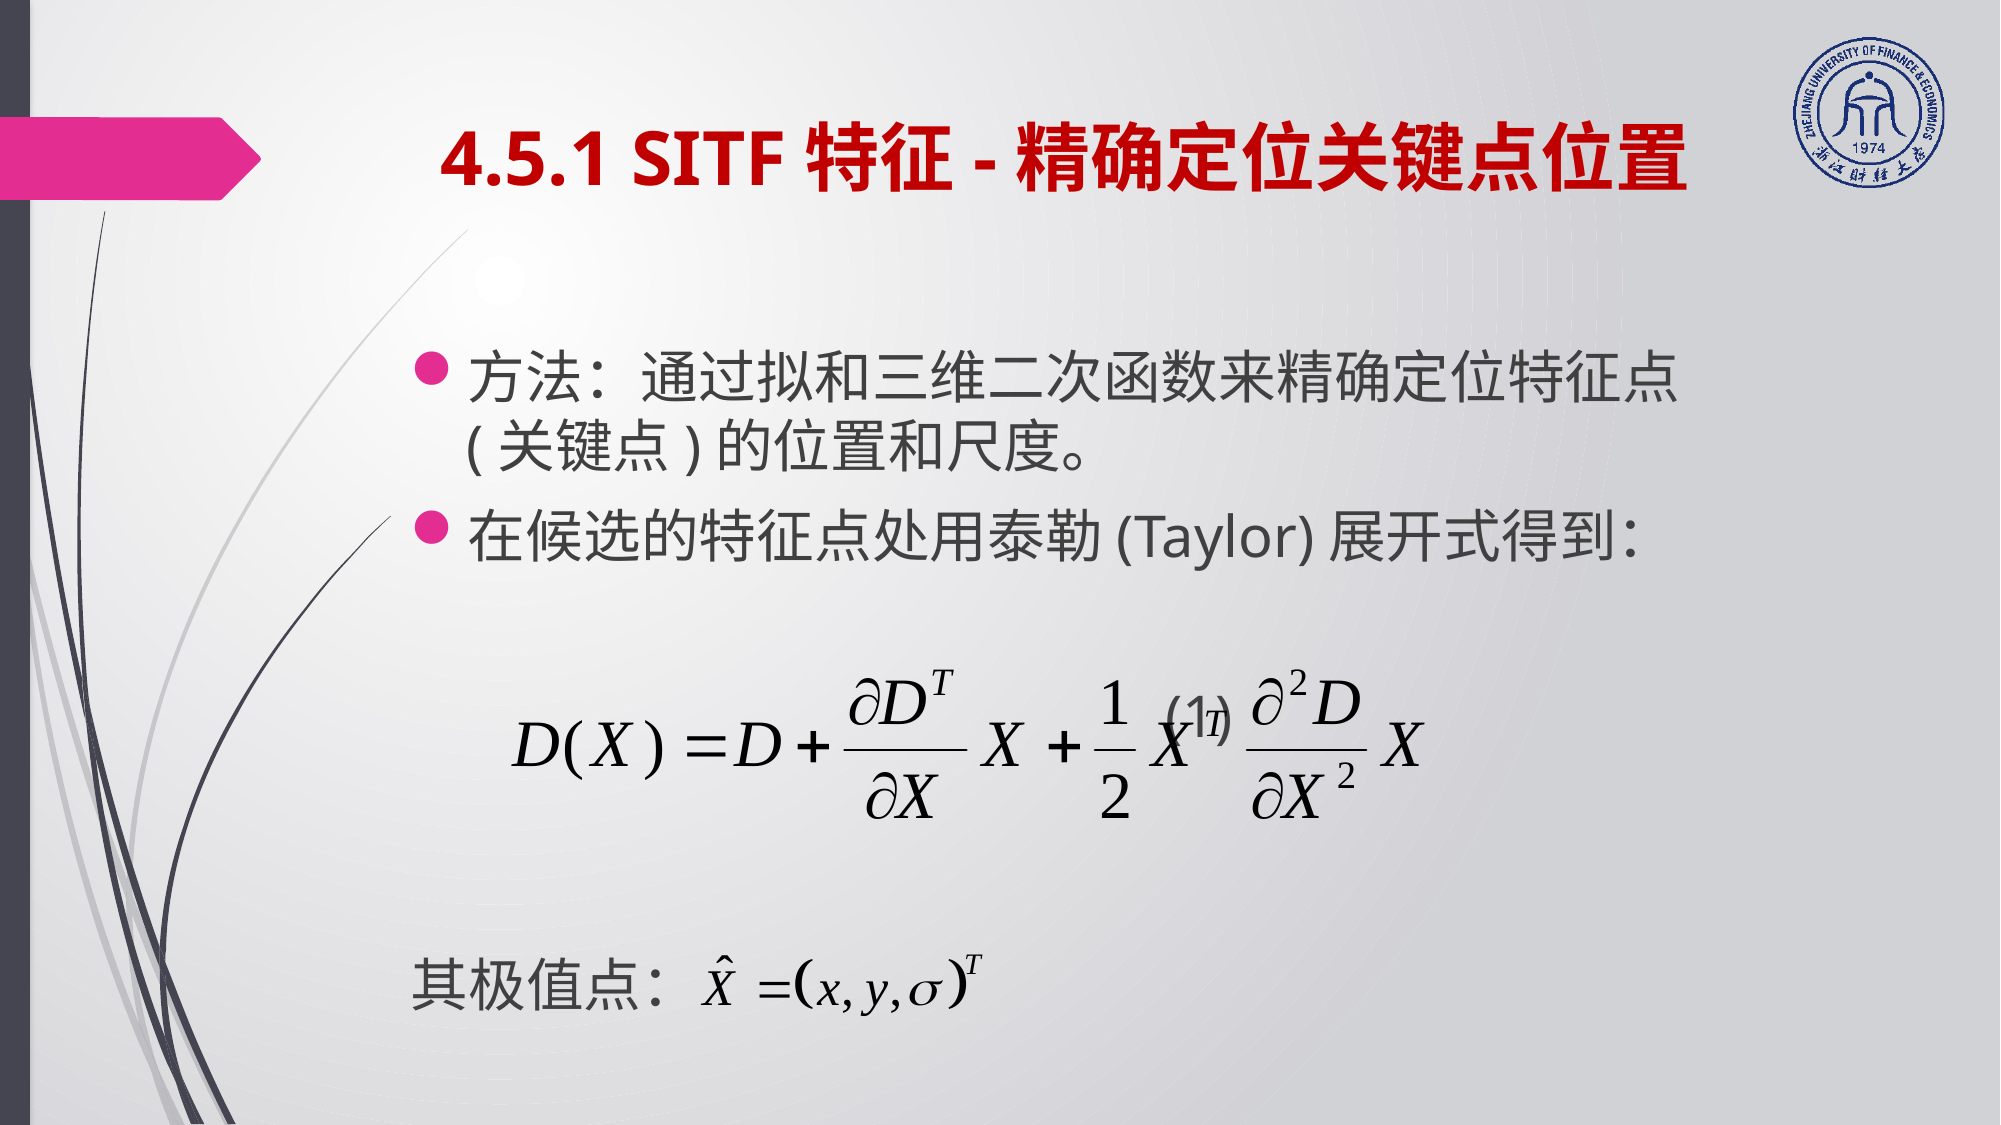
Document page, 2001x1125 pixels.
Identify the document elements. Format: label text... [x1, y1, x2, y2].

list 方法：通过拟和三维二次函数来精确定位特征点(关键点)的位置和尺度。 在候选的特征点处用泰勒(Taylor)展开式得到： (1) 其极值点： [395, 333, 1746, 1054]
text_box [500, 650, 1446, 833]
picture [1793, 37, 1945, 188]
title 4.5.1 SITF特征-精确定位关键点位置 [425, 102, 1888, 313]
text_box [690, 940, 994, 1036]
